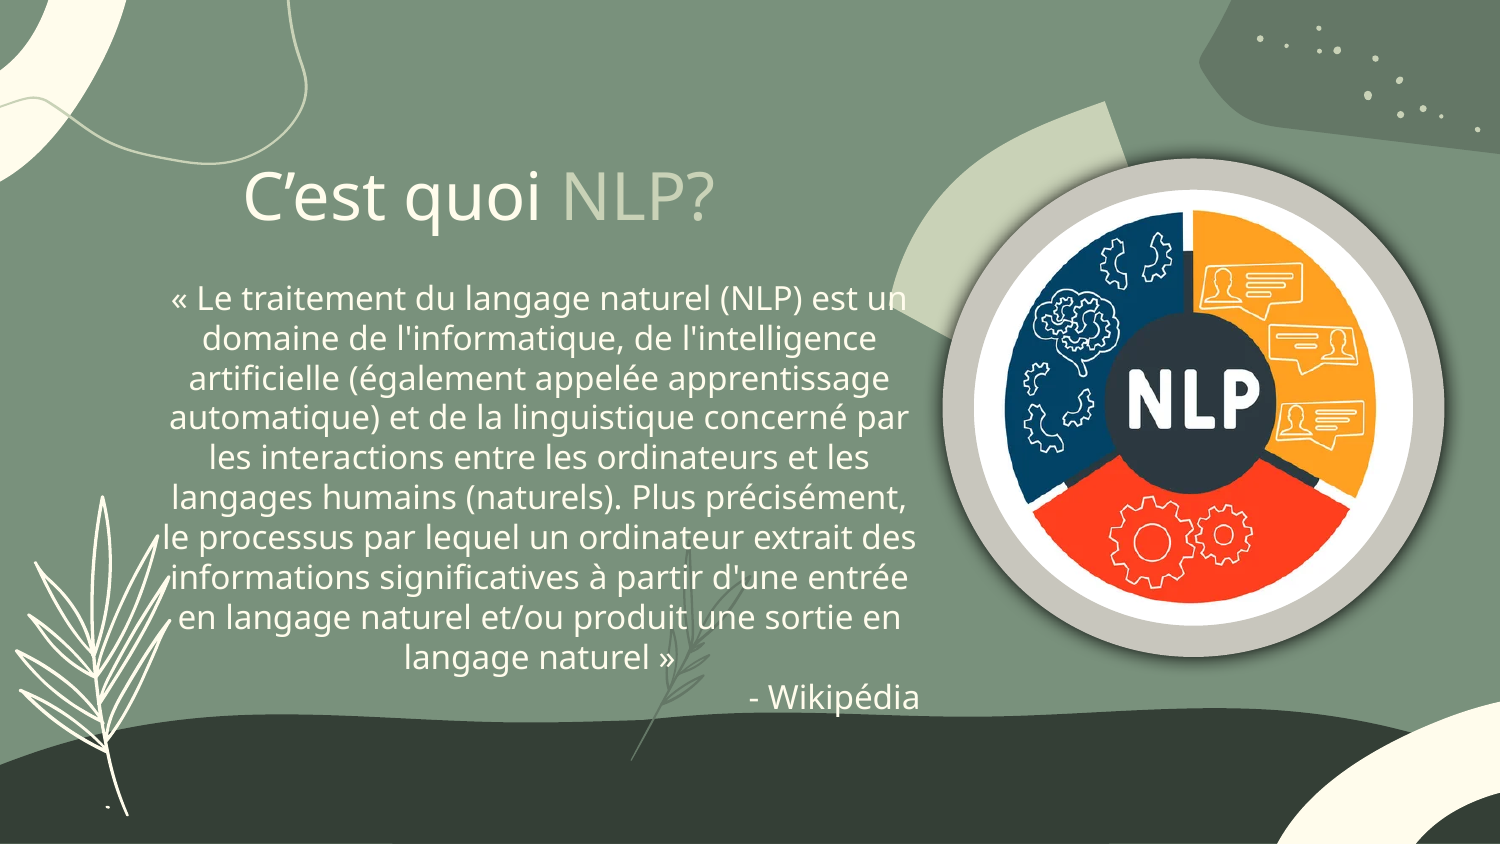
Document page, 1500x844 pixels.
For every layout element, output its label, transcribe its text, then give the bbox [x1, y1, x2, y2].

title C’est quoi NLP? [0, 129, 959, 311]
picture [957, 173, 1430, 642]
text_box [1254, 23, 1483, 135]
subtitle « Le traitement du langage naturel (NLP) est un domaine de l'informatique, de l'intelligence artificielle (également appelée apprentissage automatique) et de la linguistique concerné par les interactions entre les ordinateurs et les langages humains (naturels). Plus précisément, le processus par lequel un ordinateur extrait des informations significatives à partir d'une entrée en langage naturel et/ou produit une sortie en langage naturel » - Wikipédia [144, 261, 936, 601]
